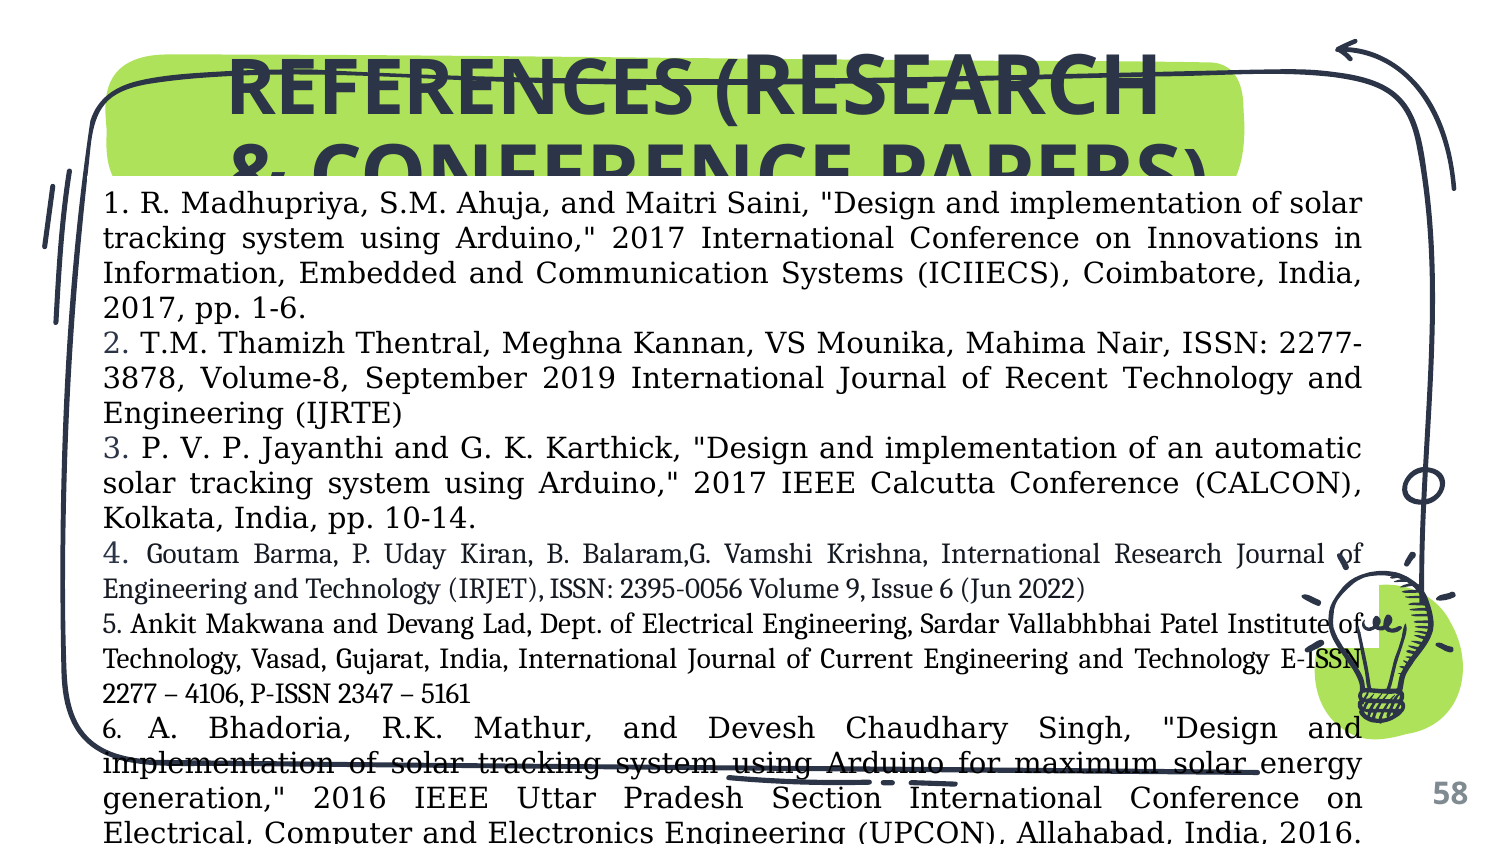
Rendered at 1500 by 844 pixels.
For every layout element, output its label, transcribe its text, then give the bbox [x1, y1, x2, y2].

text_box [1435, 642, 1454, 653]
text_box [1337, 553, 1349, 571]
text_box [1304, 639, 1325, 653]
text_box [1301, 594, 1322, 606]
text_box [1436, 591, 1456, 601]
text_box [1328, 570, 1434, 724]
slide_number 58 [1378, 769, 1469, 820]
text_box [1403, 551, 1416, 567]
text_box 1. R. Madhupriya, S.M. Ahuja, and Maitri Saini, "Design and implementation of solar tracking system using Arduino," 2017 International Conference on Innovations in Information, Embedded and Communication Systems (ICIIECS), Coimbatore, India, 2017, pp. 1-6. 2. T.M. Thamizh Thentral, Meghna Kannan, VS Mounika, Mahima Nair, ISSN: 2277-3878, Volume-8, September 2019 International Journal of Recent Technology and Engineering (IJRTE) 3. P. V. P. Jayanthi and G. K. Karthick, "Design and implementation of an automatic solar tracking system using Arduino," 2017 IEEE Calcutta Conference (CALCON), Kolkata, India, pp. 10-14. 4. Goutam Barma, P. Uday Kiran, B. Balaram,G. Vamshi Krishna, International Research Journal of Engineering and Technology (IRJET), ISSN: 2395-0056 Volume 9, Issue 6 (Jun 2022) 5. Ankit Makwana and Devang Lad, Dept. of Electrical Engineering, Sardar Vallabhbhai Patel Institute of Technology, Vasad, Gujarat, India, International Journal of Current Engineering and Technology E-ISSN 2277 – 4106, P-ISSN 2347 – 5161 6. A. Bhadoria, R.K. Mathur, and Devesh Chaudhary Singh, "Design and implementation of solar tracking system using Arduino for maximum solar energy generation," 2016 IEEE Uttar Pradesh Section International Conference on Electrical, Computer and Electronics Engineering (UPCON), Allahabad, India, 2016. [87, 177, 1379, 647]
title REFERENCES (RESEARCH & CONFERENCE PAPERS) [225, 100, 1238, 166]
